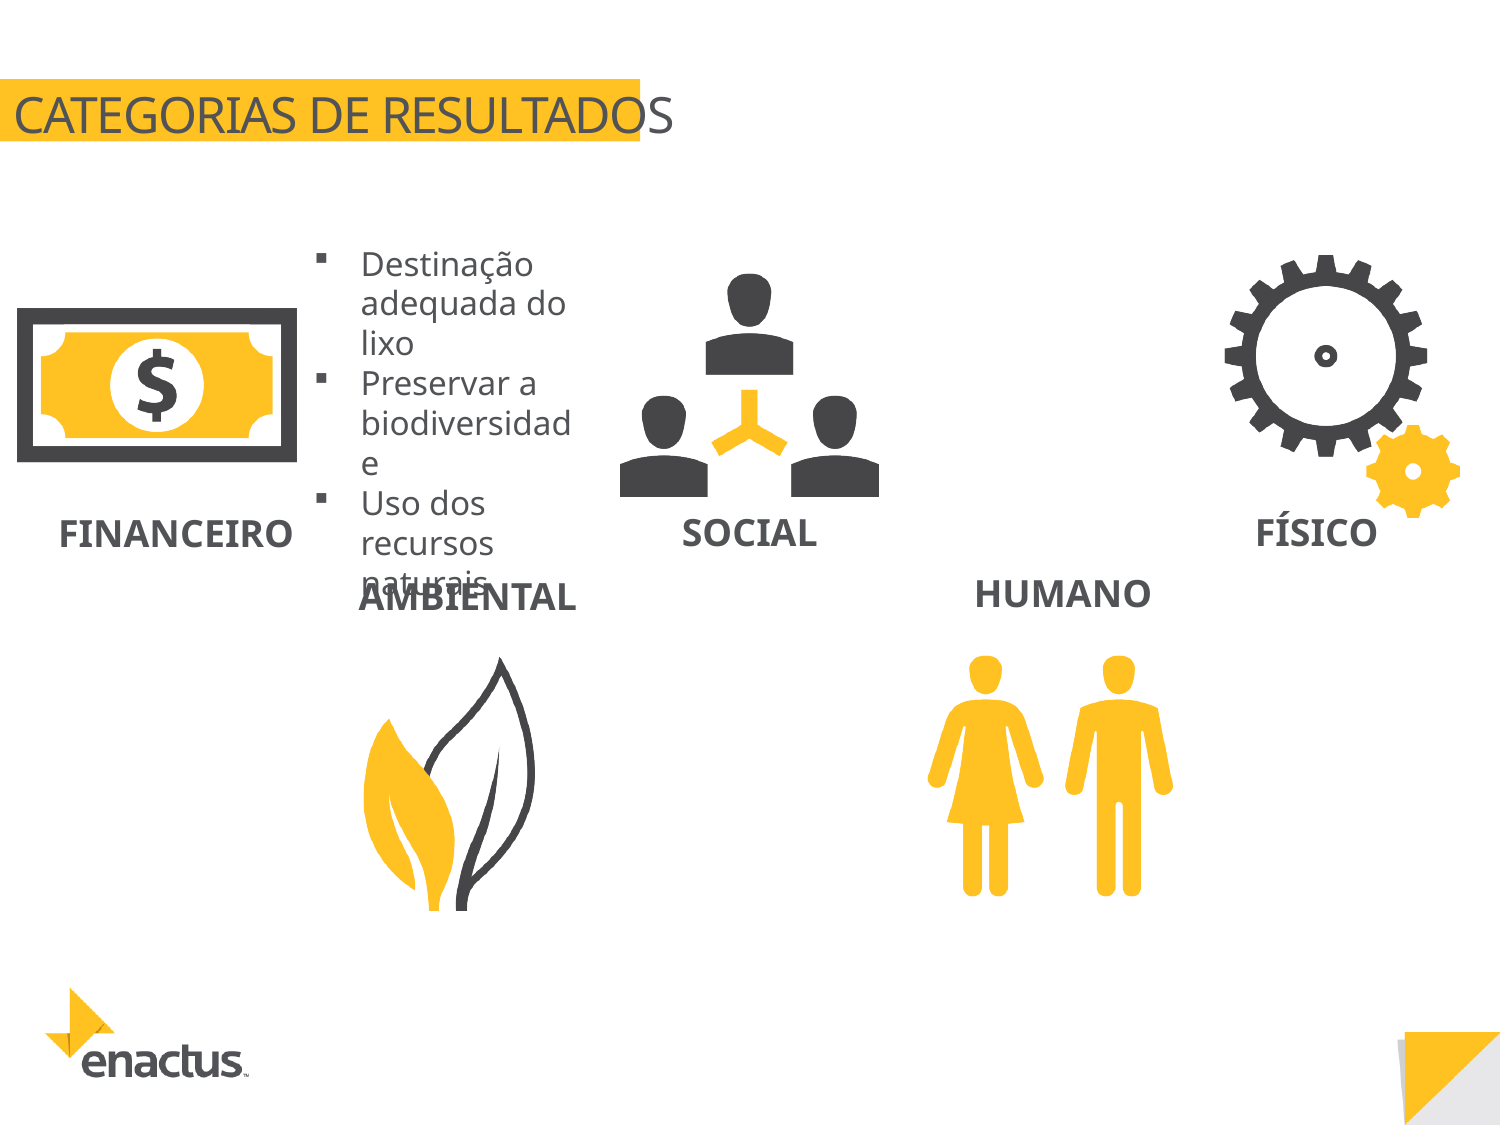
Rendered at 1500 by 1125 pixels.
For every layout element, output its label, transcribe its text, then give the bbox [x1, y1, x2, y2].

picture [6, 234, 308, 536]
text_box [899, 562, 1201, 928]
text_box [299, 565, 601, 934]
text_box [599, 234, 901, 563]
text_box FINANCEIRO [43, 543, 298, 563]
picture [0, 978, 1500, 1125]
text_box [0, 76, 694, 156]
text_box Destinação adequada do lixo Preservar a biodiversidade Uso dos recursos naturais [298, 235, 597, 564]
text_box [1192, 235, 1494, 563]
